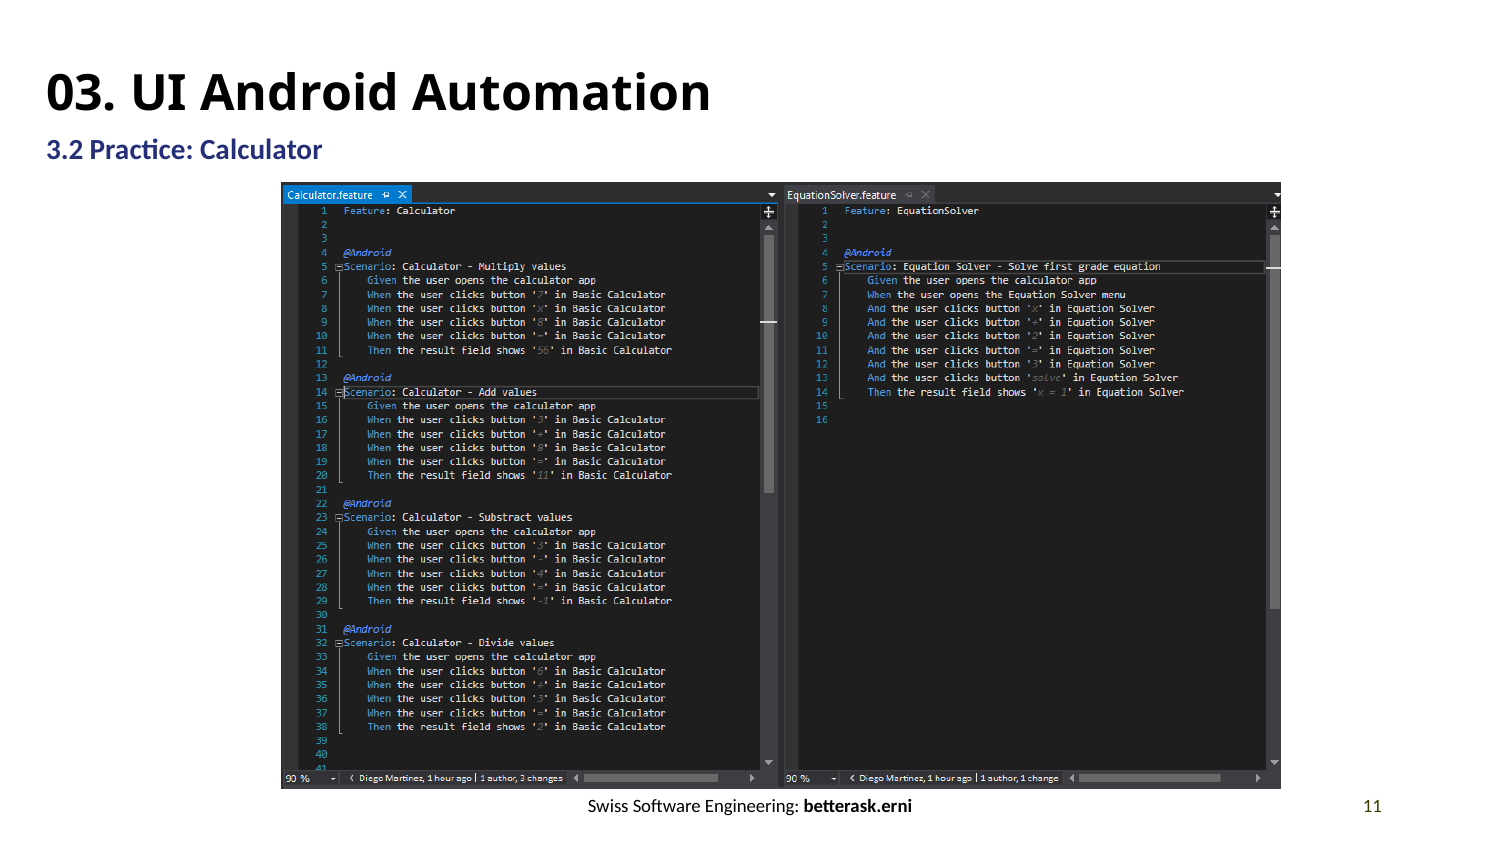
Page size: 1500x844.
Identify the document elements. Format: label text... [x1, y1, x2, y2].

list 3.2 Practice: Calculator [40, 134, 1443, 167]
title 03. UI Android Automation [40, 69, 1443, 119]
slide_number 11 [1059, 782, 1397, 827]
footer Swiss Software Engineering: betterask.erni [496, 789, 1004, 827]
picture [281, 182, 1281, 789]
